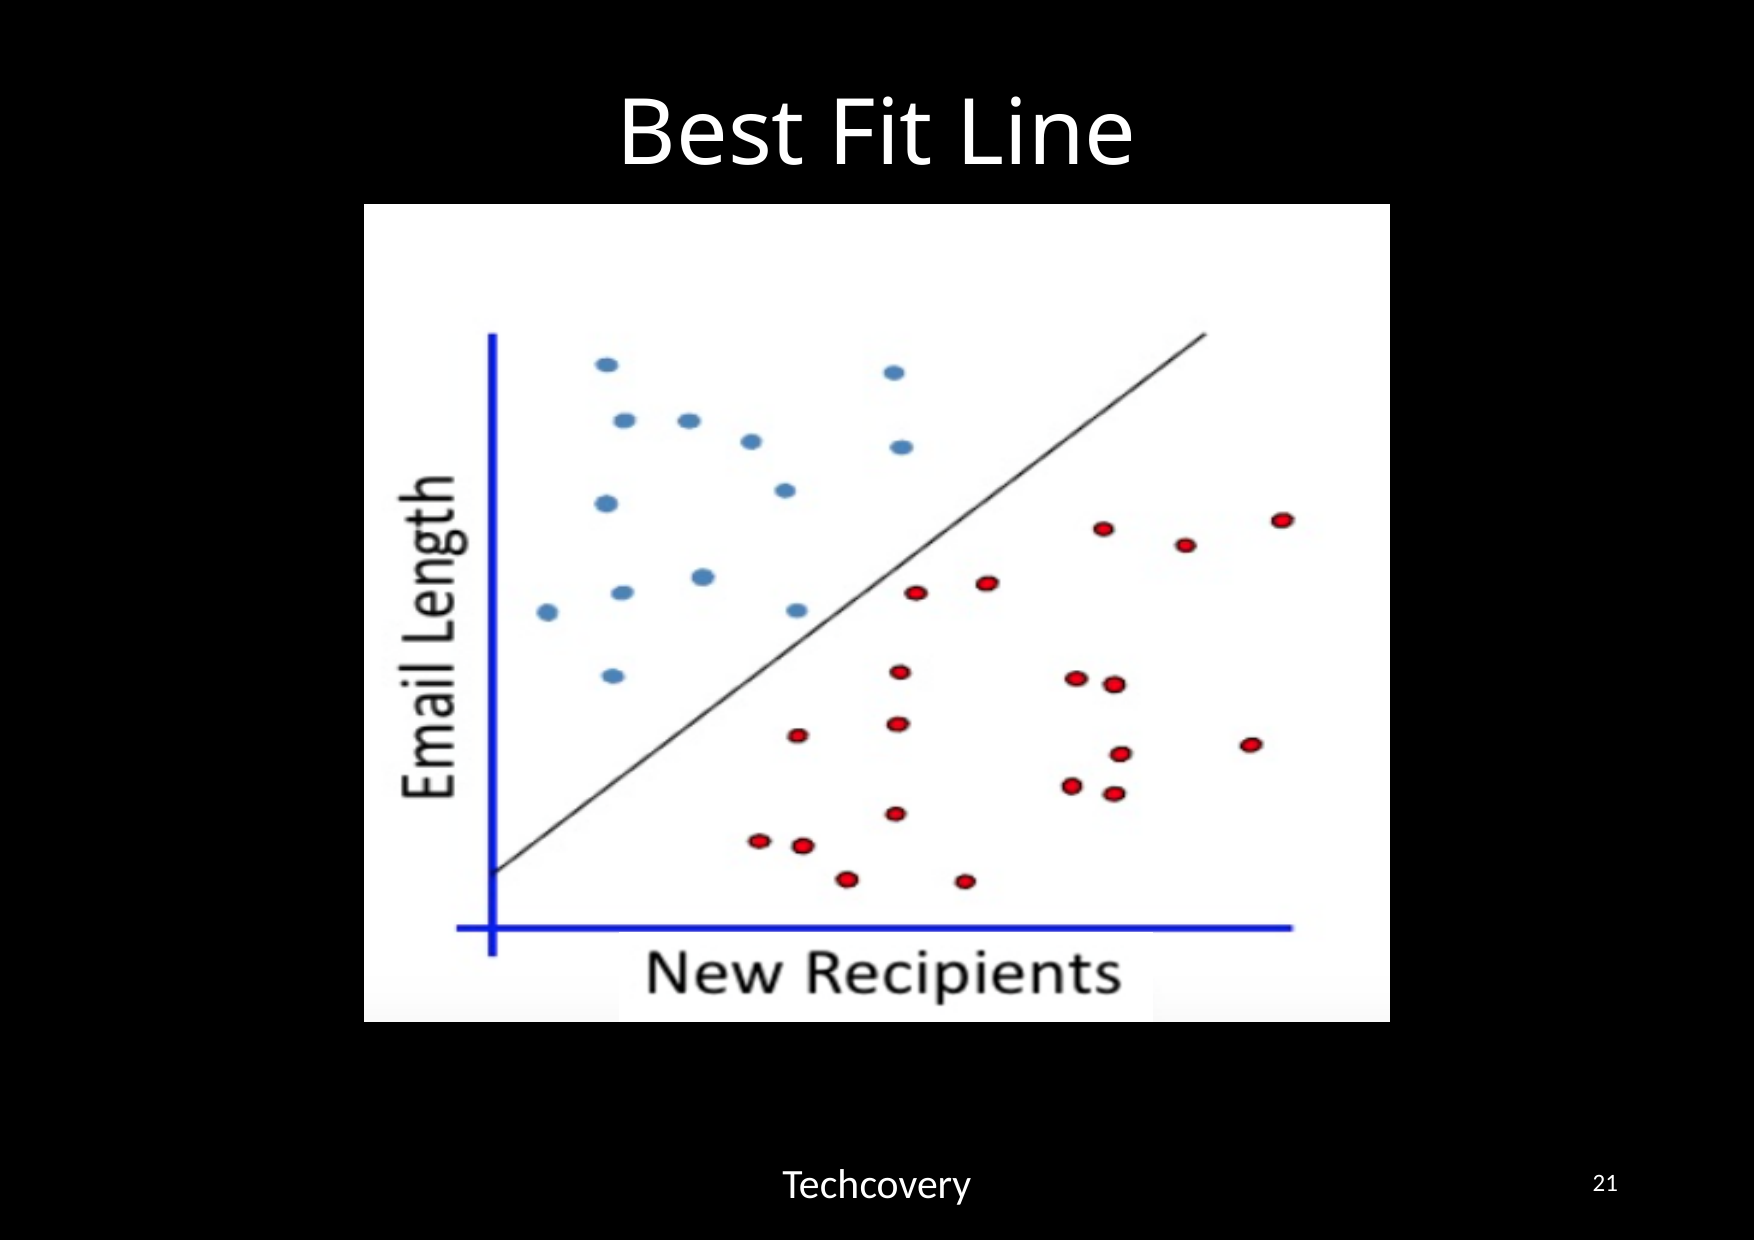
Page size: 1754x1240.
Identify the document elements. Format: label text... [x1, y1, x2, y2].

footer Techcovery [580, 1148, 1173, 1215]
title Best Fit Line [120, 66, 1634, 205]
picture [363, 204, 1390, 1022]
slide_number 21 [1238, 1148, 1634, 1215]
